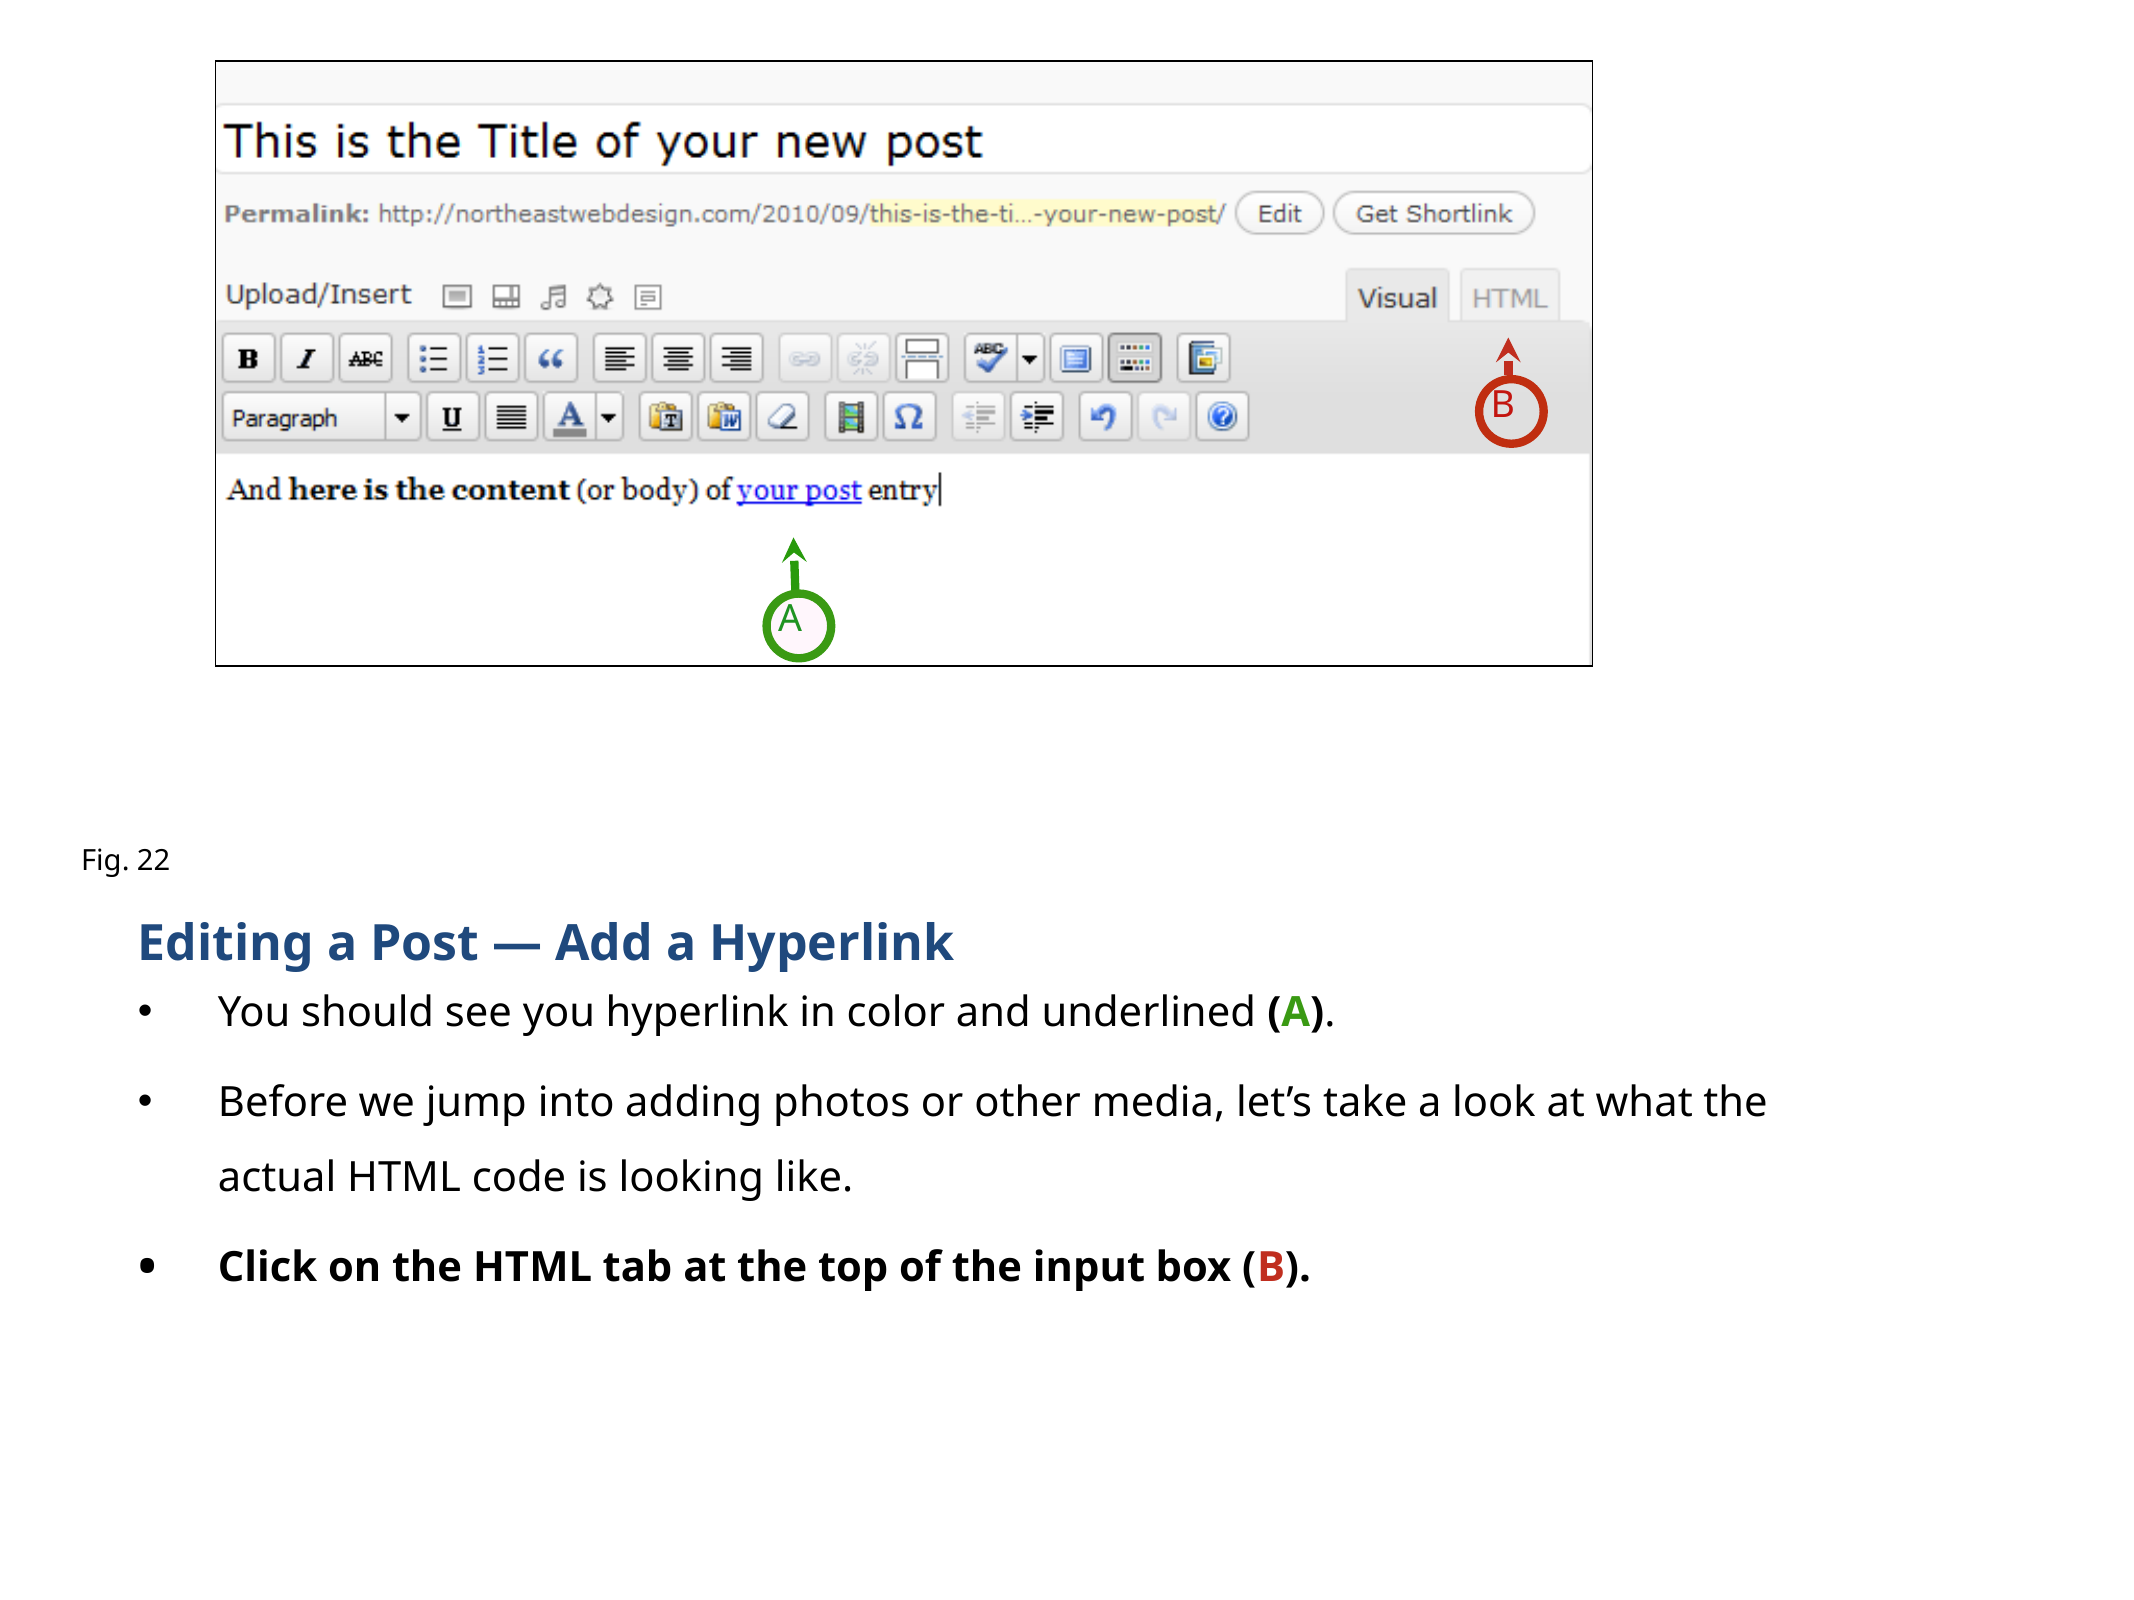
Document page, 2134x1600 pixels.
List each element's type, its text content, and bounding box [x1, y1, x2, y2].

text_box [766, 537, 832, 659]
text_box Fig. 22 [81, 841, 171, 877]
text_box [216, 62, 1592, 665]
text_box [1478, 337, 1544, 444]
list Editing a Post — Add a Hyperlink You should see you hyperlink in color and underlined (A). Before we jump into adding photos or other media, let’s take a look at what the actual HTML code is looking like. Click on the HTML tab at the top of the input box (B). [116, 900, 1834, 1350]
